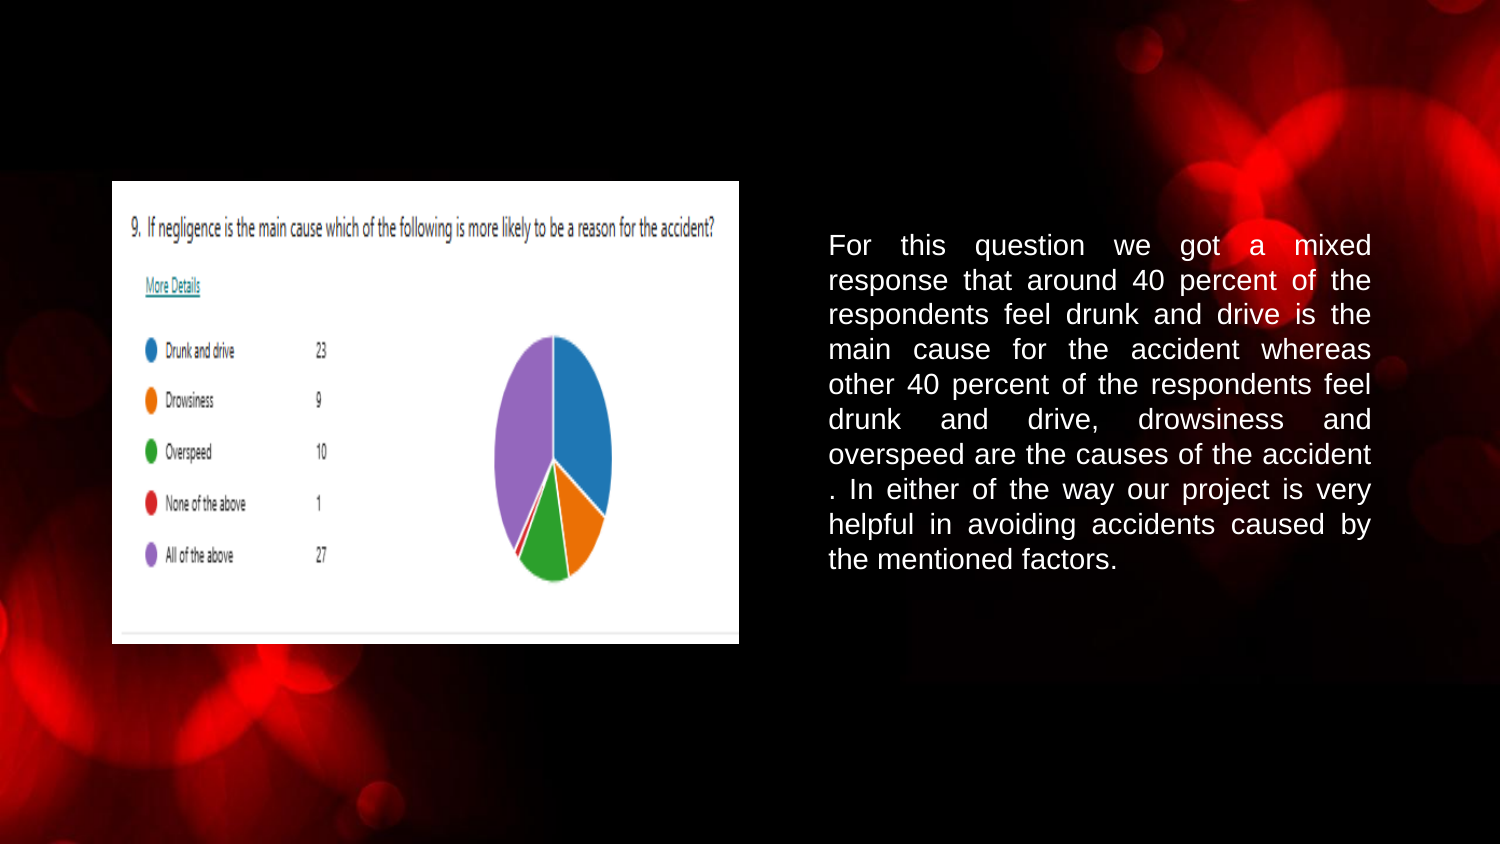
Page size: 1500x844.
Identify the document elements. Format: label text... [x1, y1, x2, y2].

text_box For this question we got a mixed response that around 40 percent of the respondents feel drunk and drive is the main cause for the accident whereas other 40 percent of the respondents feel drunk and drive, drowsiness and overspeed are the causes of the accident . In either of the way our project is very helpful in avoiding accidents caused by the mentioned factors. [813, 210, 1388, 633]
picture [0, 0, 1500, 844]
